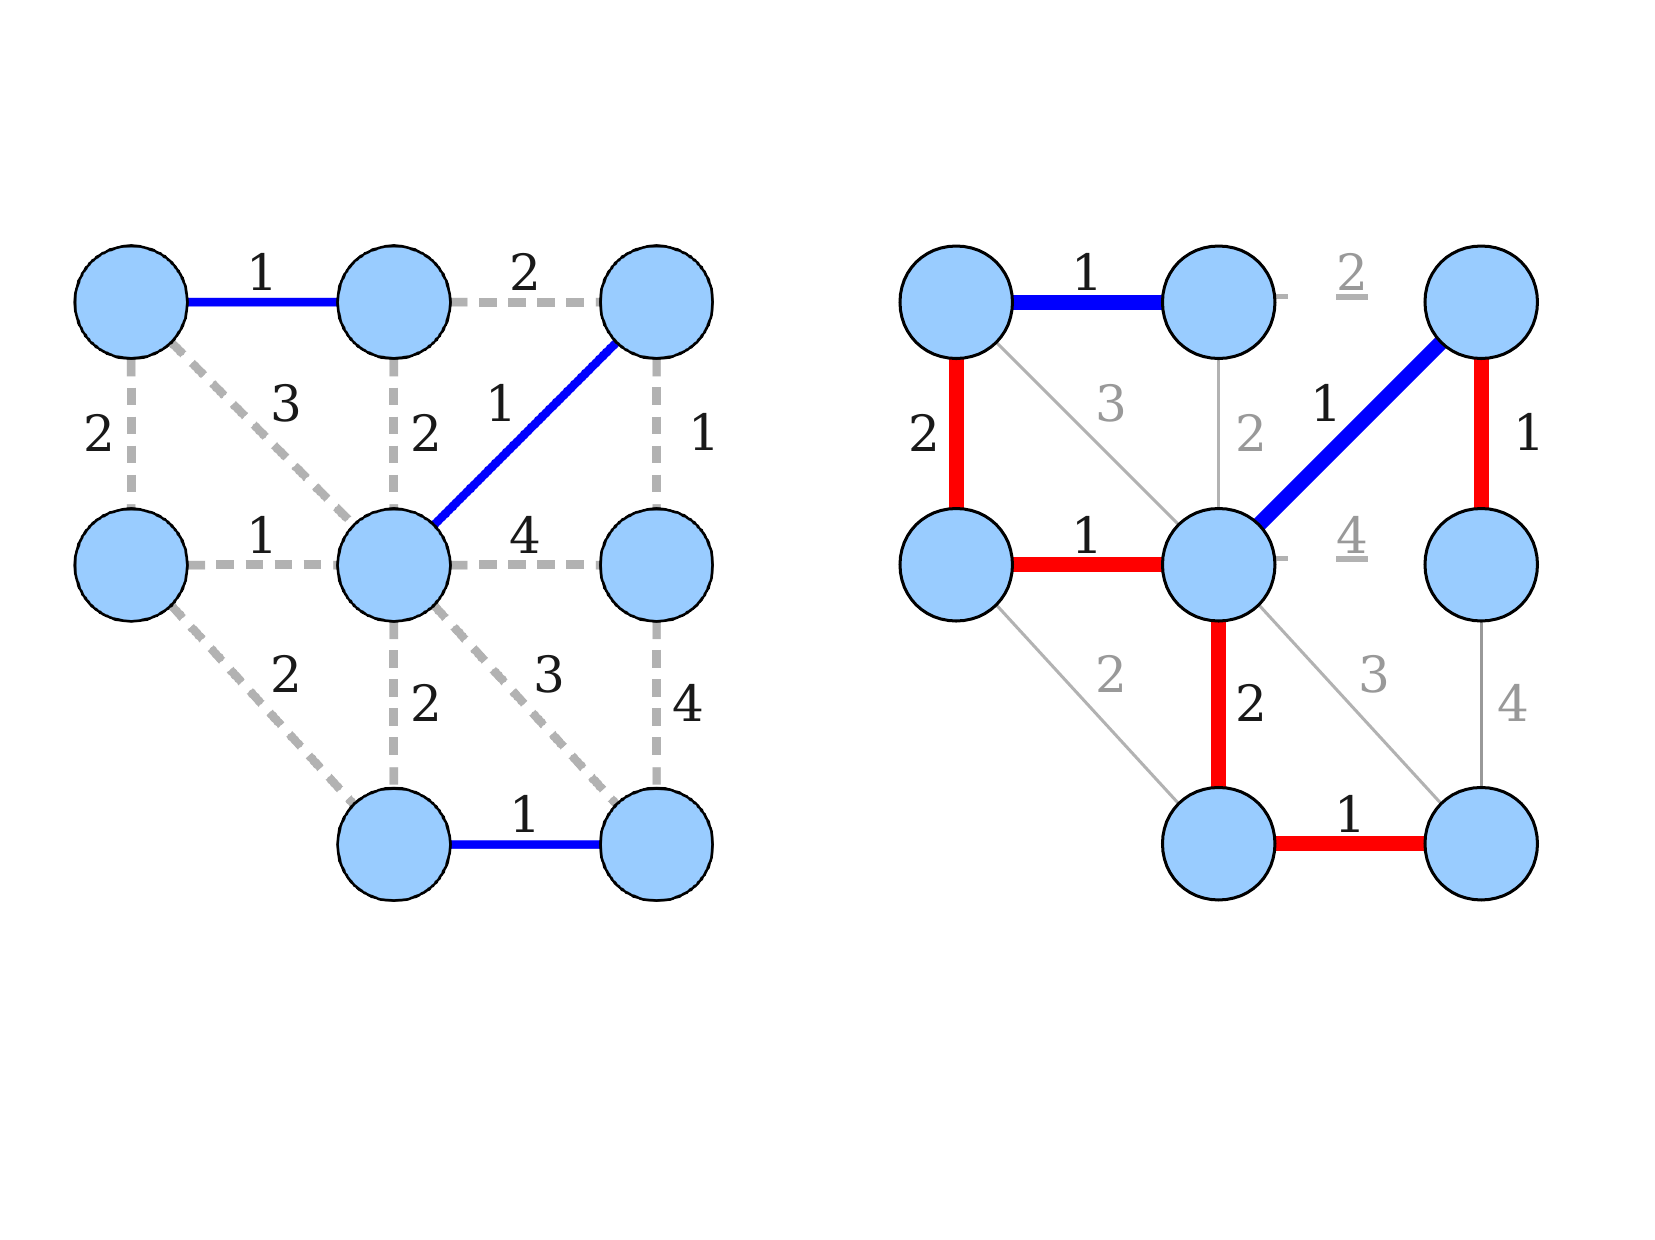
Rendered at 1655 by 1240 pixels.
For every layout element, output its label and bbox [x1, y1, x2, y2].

text_box [900, 238, 1538, 901]
text_box [906, 398, 943, 461]
text_box [73, 238, 723, 902]
text_box [1495, 669, 1532, 732]
text_box [1069, 238, 1106, 301]
text_box [1511, 398, 1548, 461]
